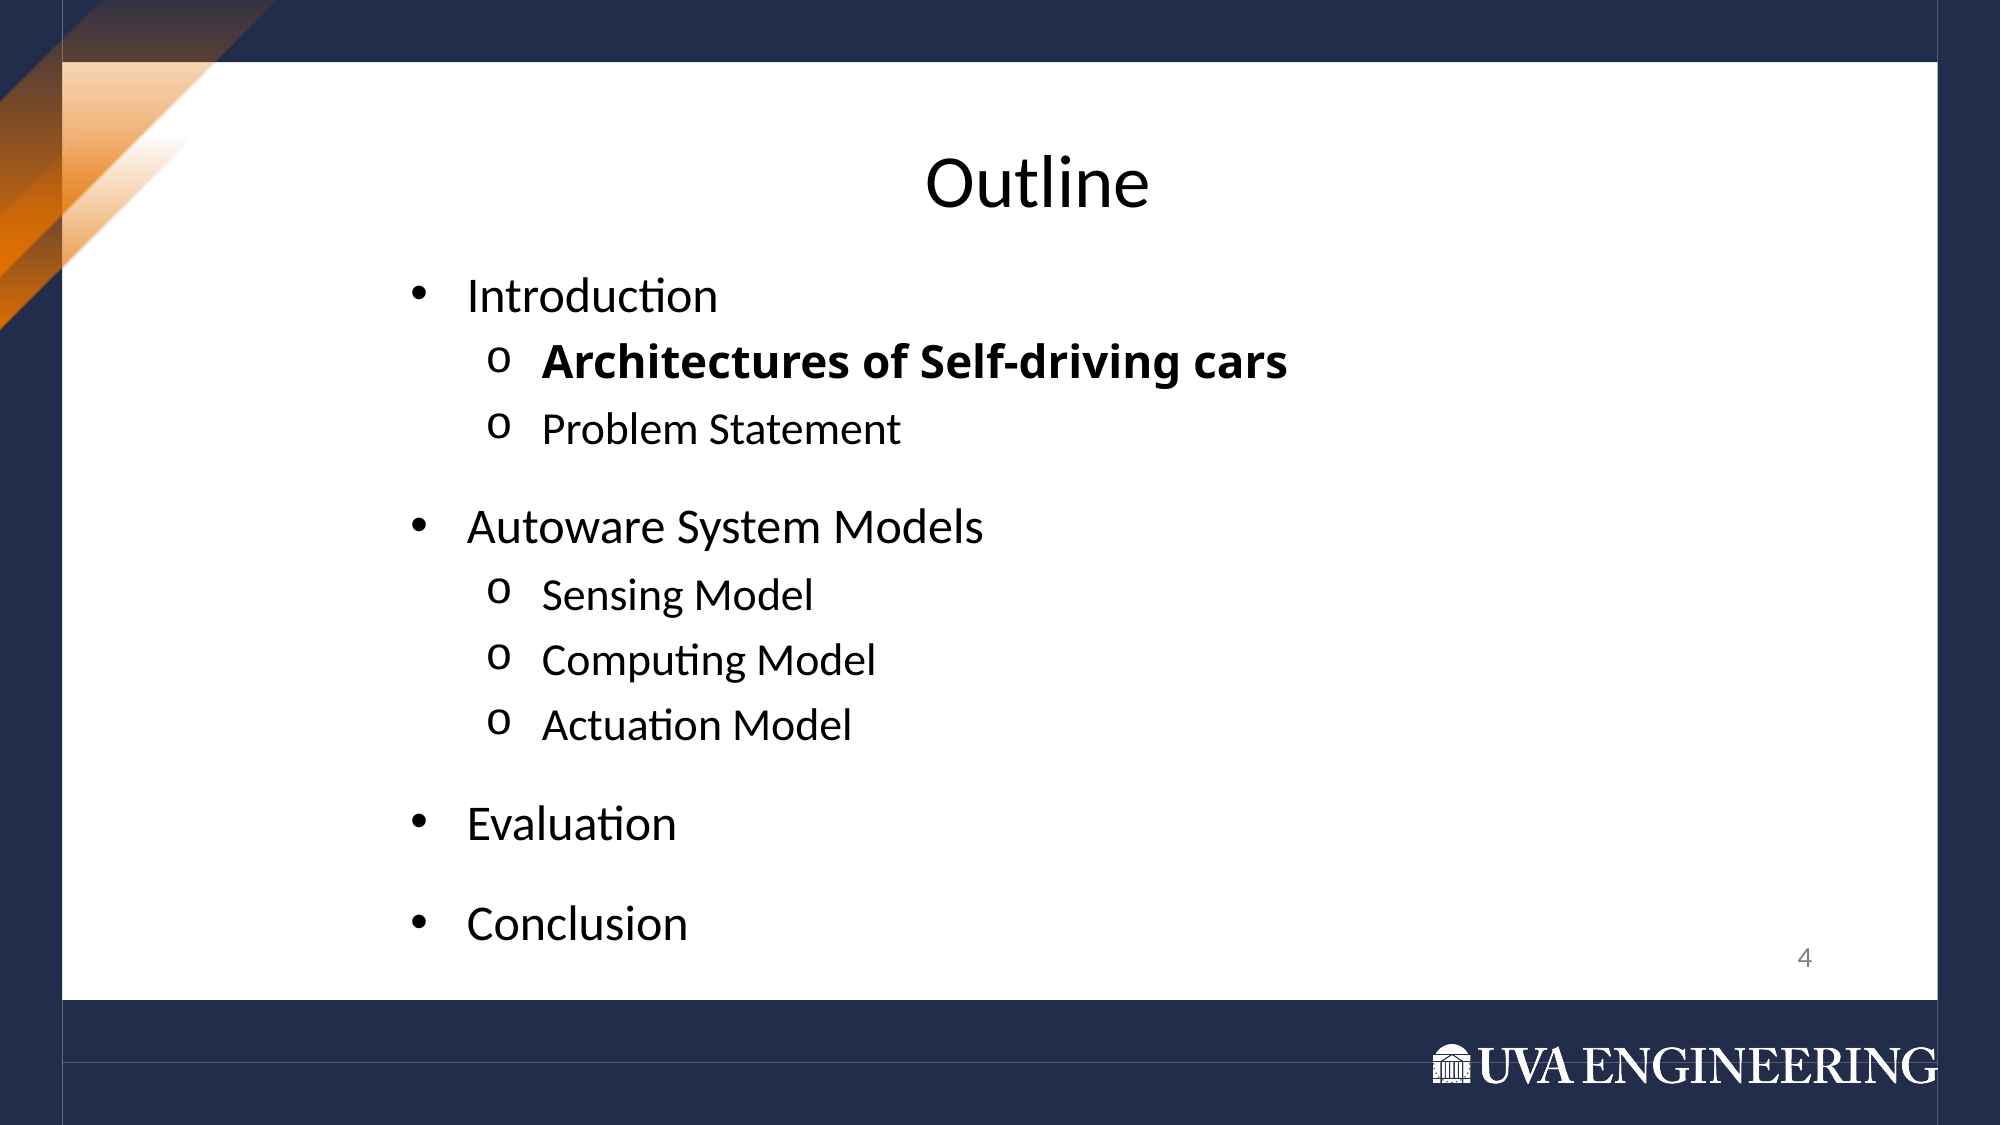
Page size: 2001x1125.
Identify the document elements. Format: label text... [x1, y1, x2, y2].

picture [0, 0, 284, 338]
picture [1433, 1044, 1938, 1084]
text_box Outline Introduction Architectures of Self-driving cars Problem Statement Autoware System Models Sensing Model Computing Model Actuation Model Evaluation Conclusion [264, 80, 1757, 815]
text_box 4 [1782, 931, 1844, 981]
